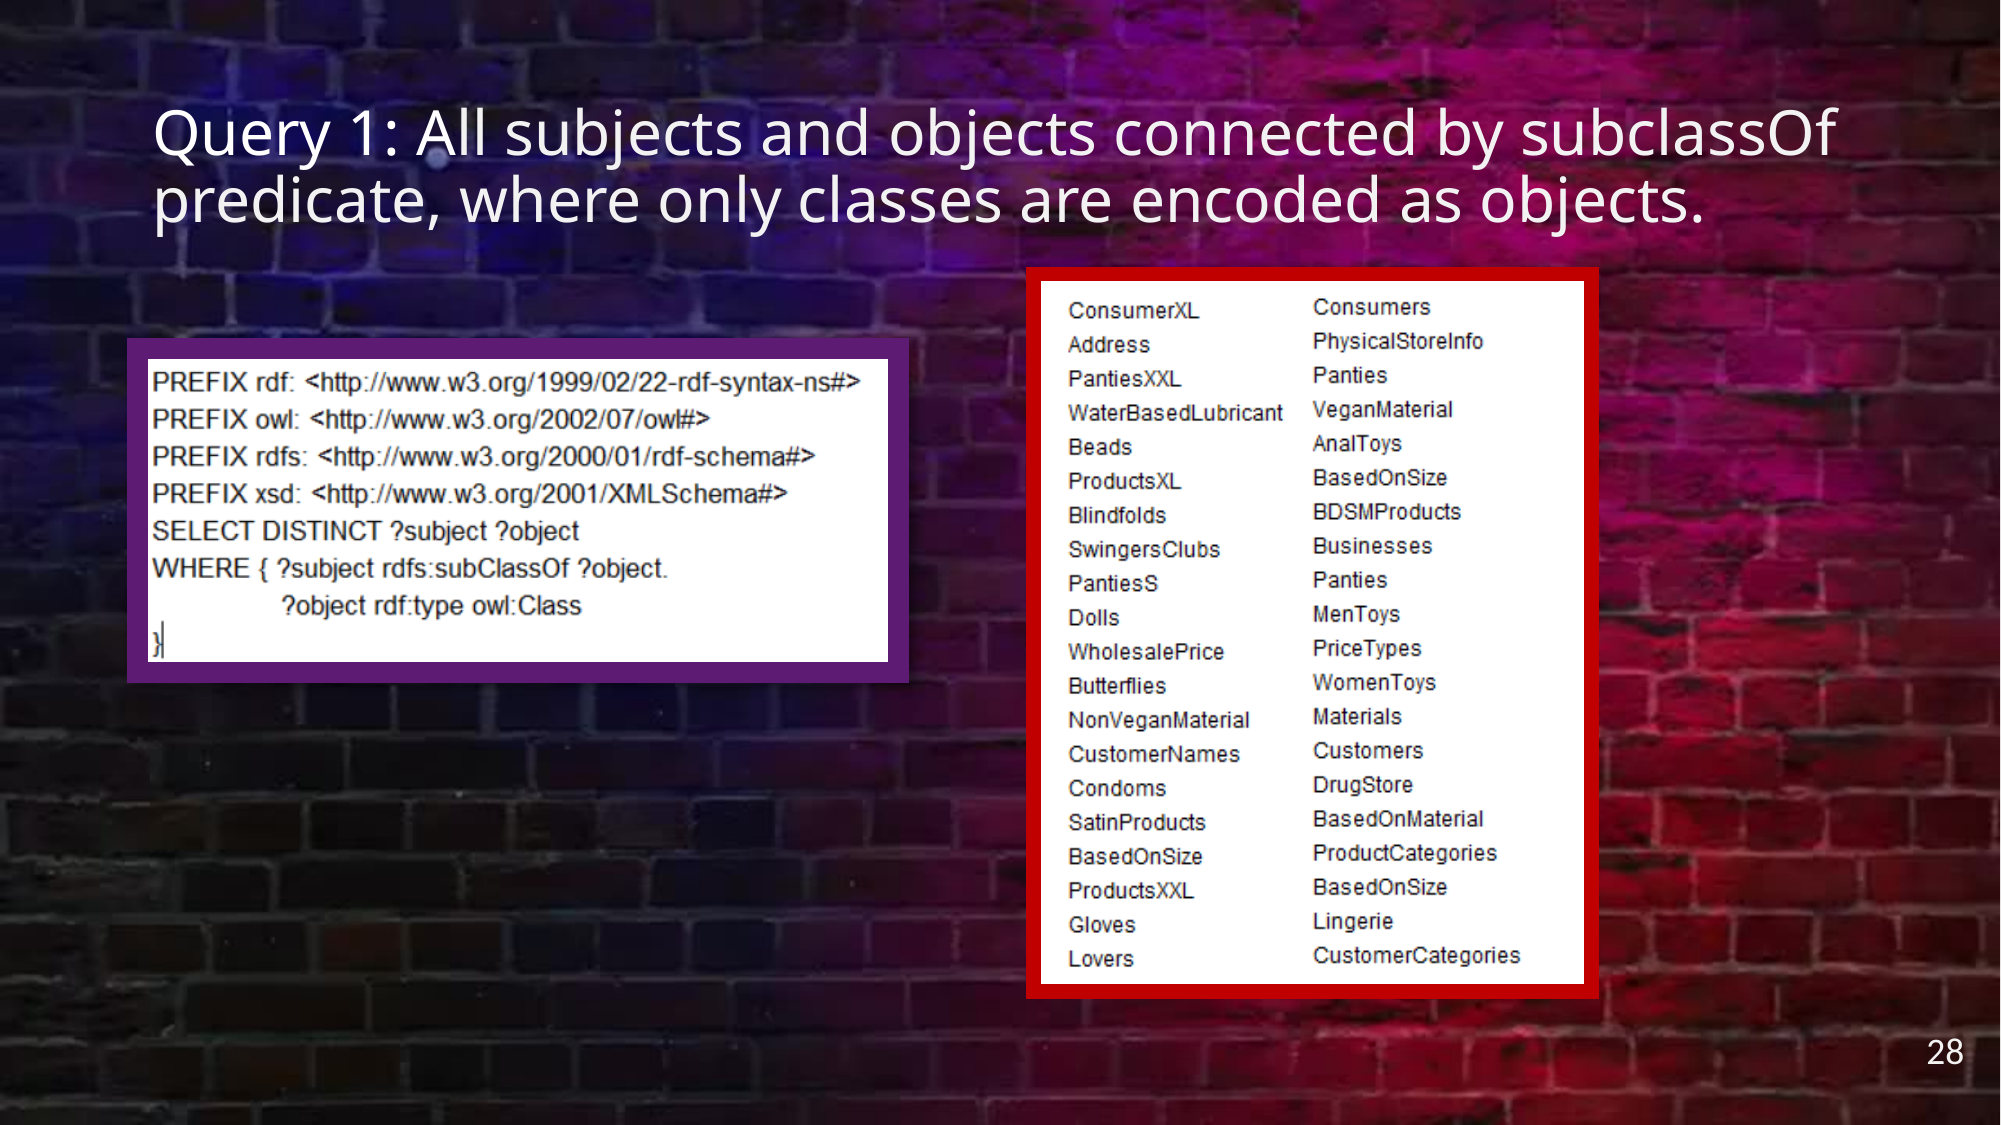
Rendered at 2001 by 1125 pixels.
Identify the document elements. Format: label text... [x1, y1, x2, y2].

text_box Query 1: All subjects and objects connected by subclassOf predicate, where only classes are encoded as objects. [137, 59, 1863, 278]
text_box 28 [1911, 1019, 1985, 1080]
picture [0, 0, 2001, 1125]
